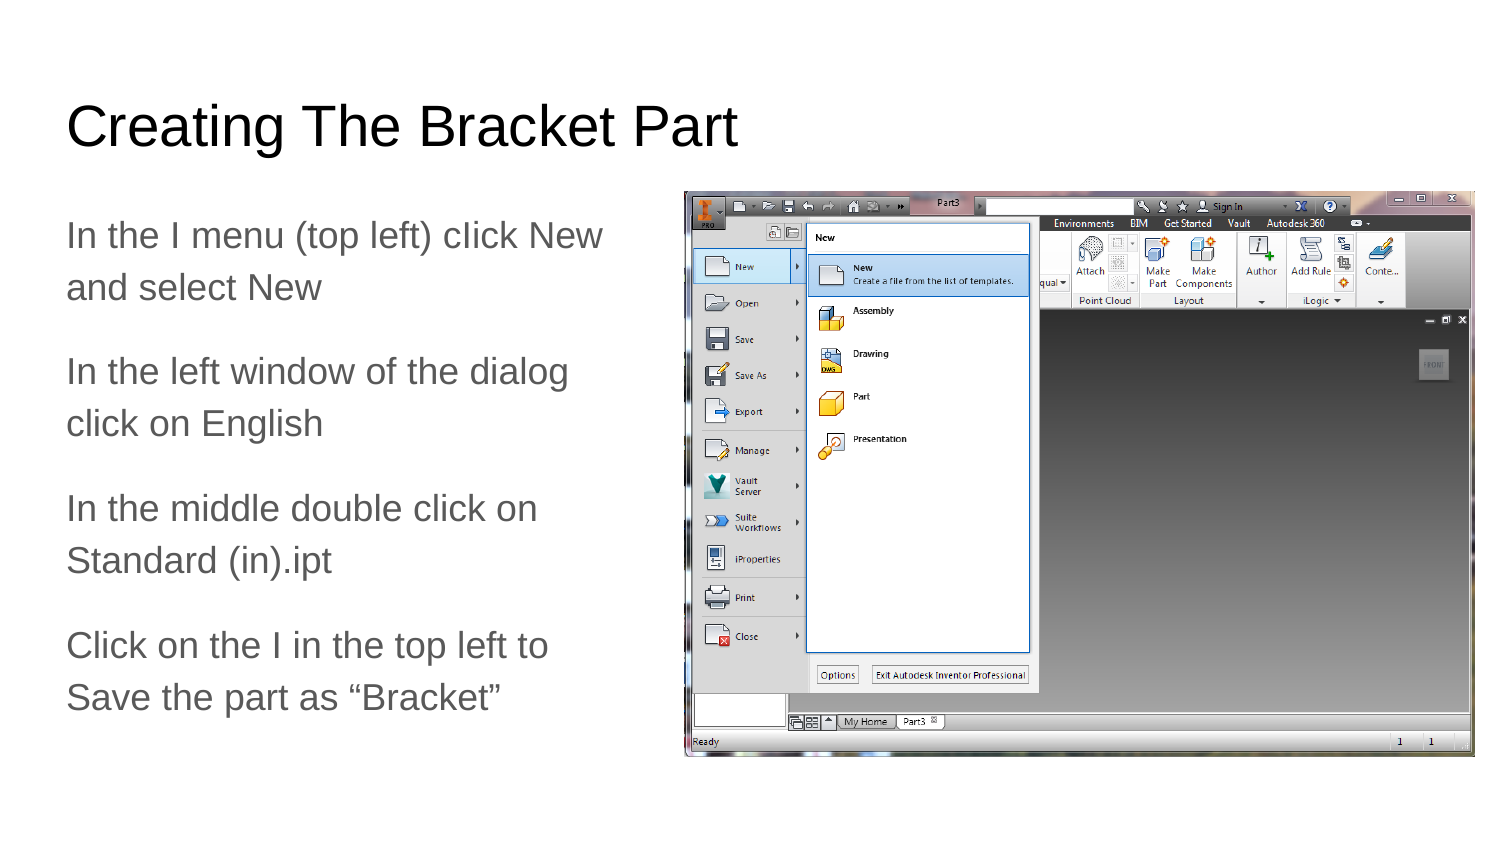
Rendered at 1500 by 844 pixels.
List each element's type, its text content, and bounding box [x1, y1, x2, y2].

title Creating The Bracket Part [51, 72, 1449, 167]
picture [683, 191, 1476, 758]
list In the I menu (top left) cIick New and select New In the left window of the dialog click on English In the middle double click on Standard (in).ipt Click on the I in the top left to Save the part as “Bracket” [51, 189, 660, 750]
